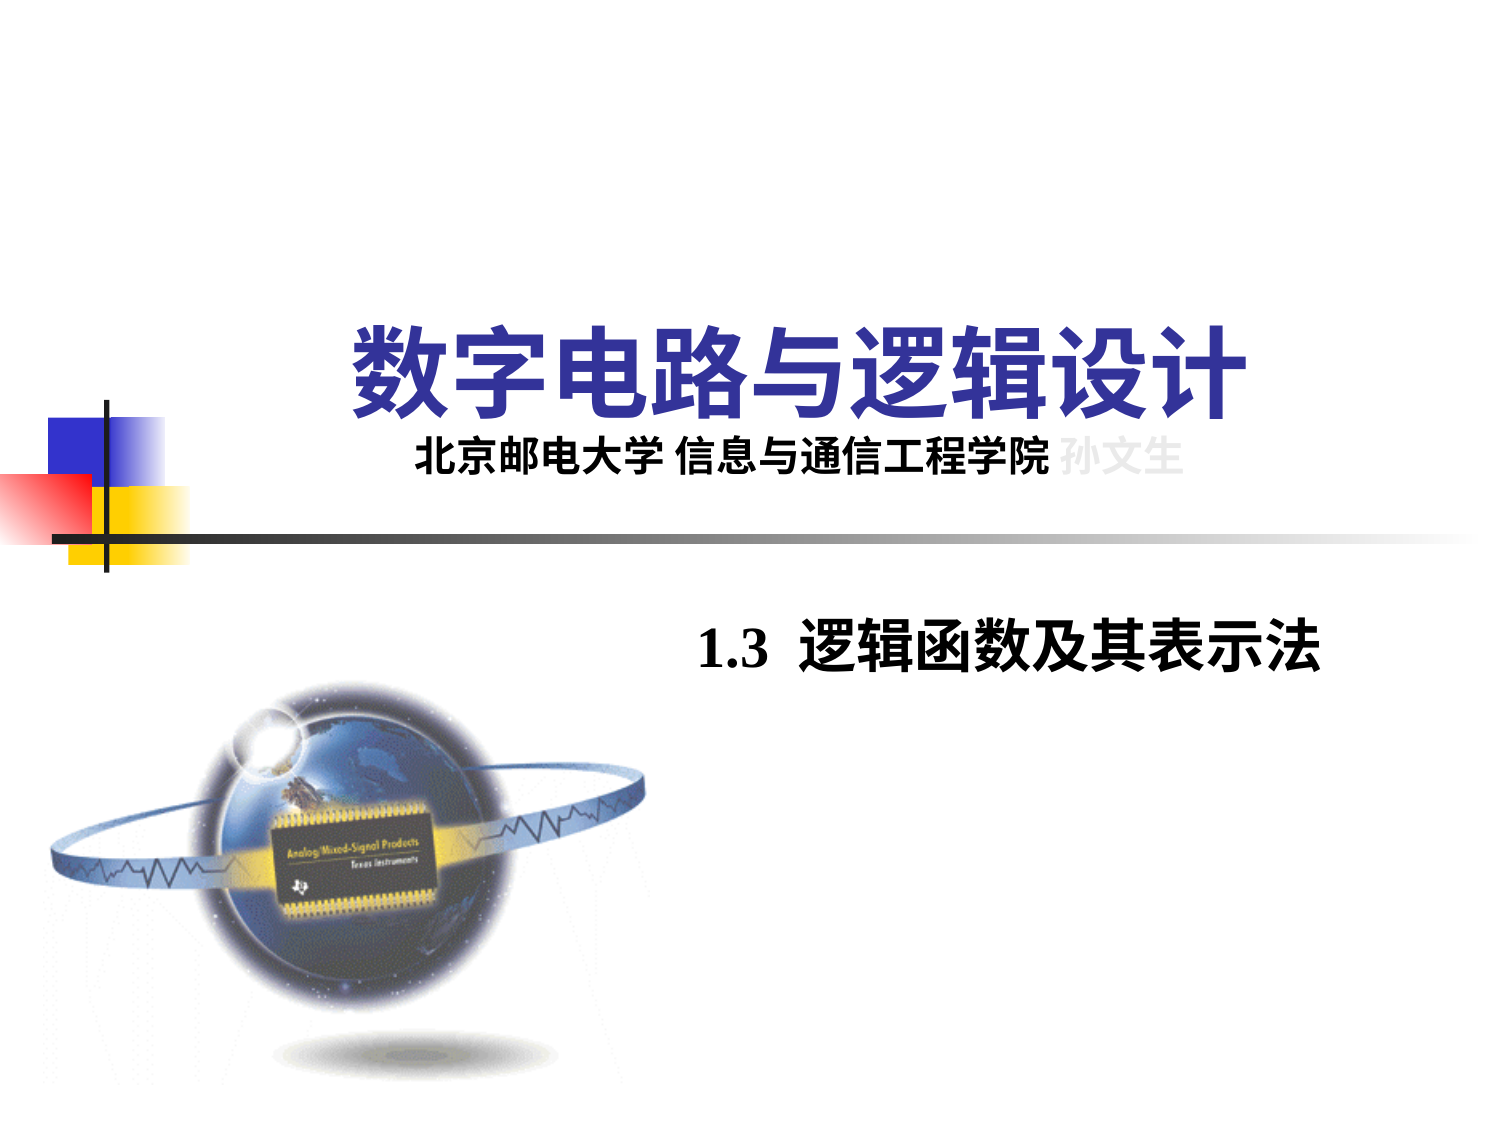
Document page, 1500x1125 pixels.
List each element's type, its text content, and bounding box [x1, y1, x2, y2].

picture [43, 674, 651, 1085]
title 数字电路与逻辑设计 北京邮电大学 信息与通信工程学院 孙文生 [162, 299, 1438, 488]
subtitle 1.3 逻辑函数及其表示法 [287, 587, 1338, 875]
